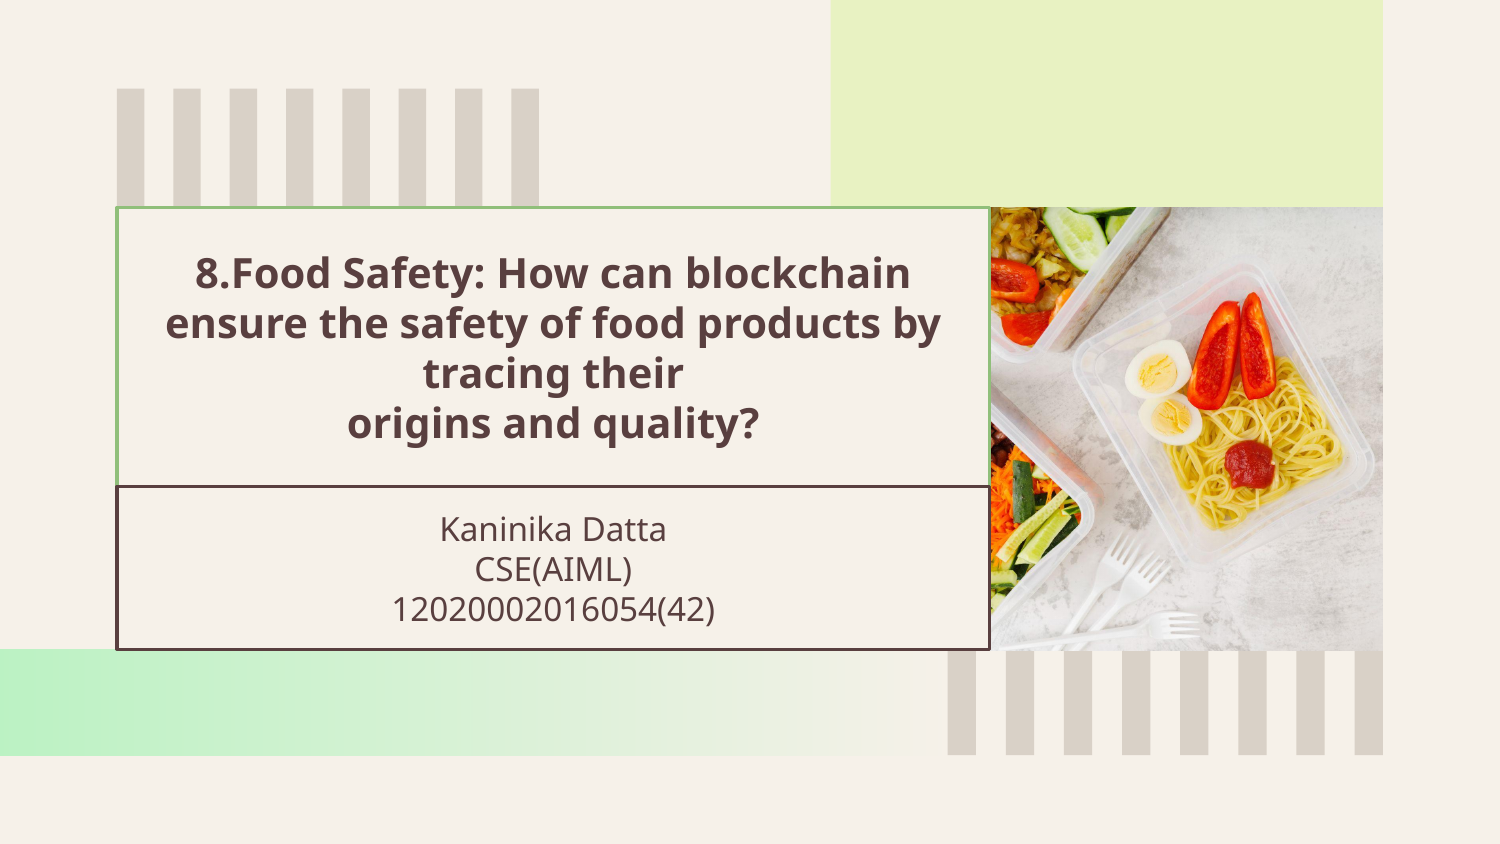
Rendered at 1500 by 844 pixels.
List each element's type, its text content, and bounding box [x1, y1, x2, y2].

picture [989, 207, 1384, 651]
text_box [830, 0, 1383, 206]
title 8.Food Safety: How can blockchain ensure the safety of food products by tracing their origins and quality? [115, 206, 988, 485]
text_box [947, 648, 1384, 756]
text_box [0, 649, 943, 756]
subtitle Kaninika Datta CSE(AIML) 12020002016054(42) [115, 485, 984, 651]
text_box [116, 88, 540, 208]
